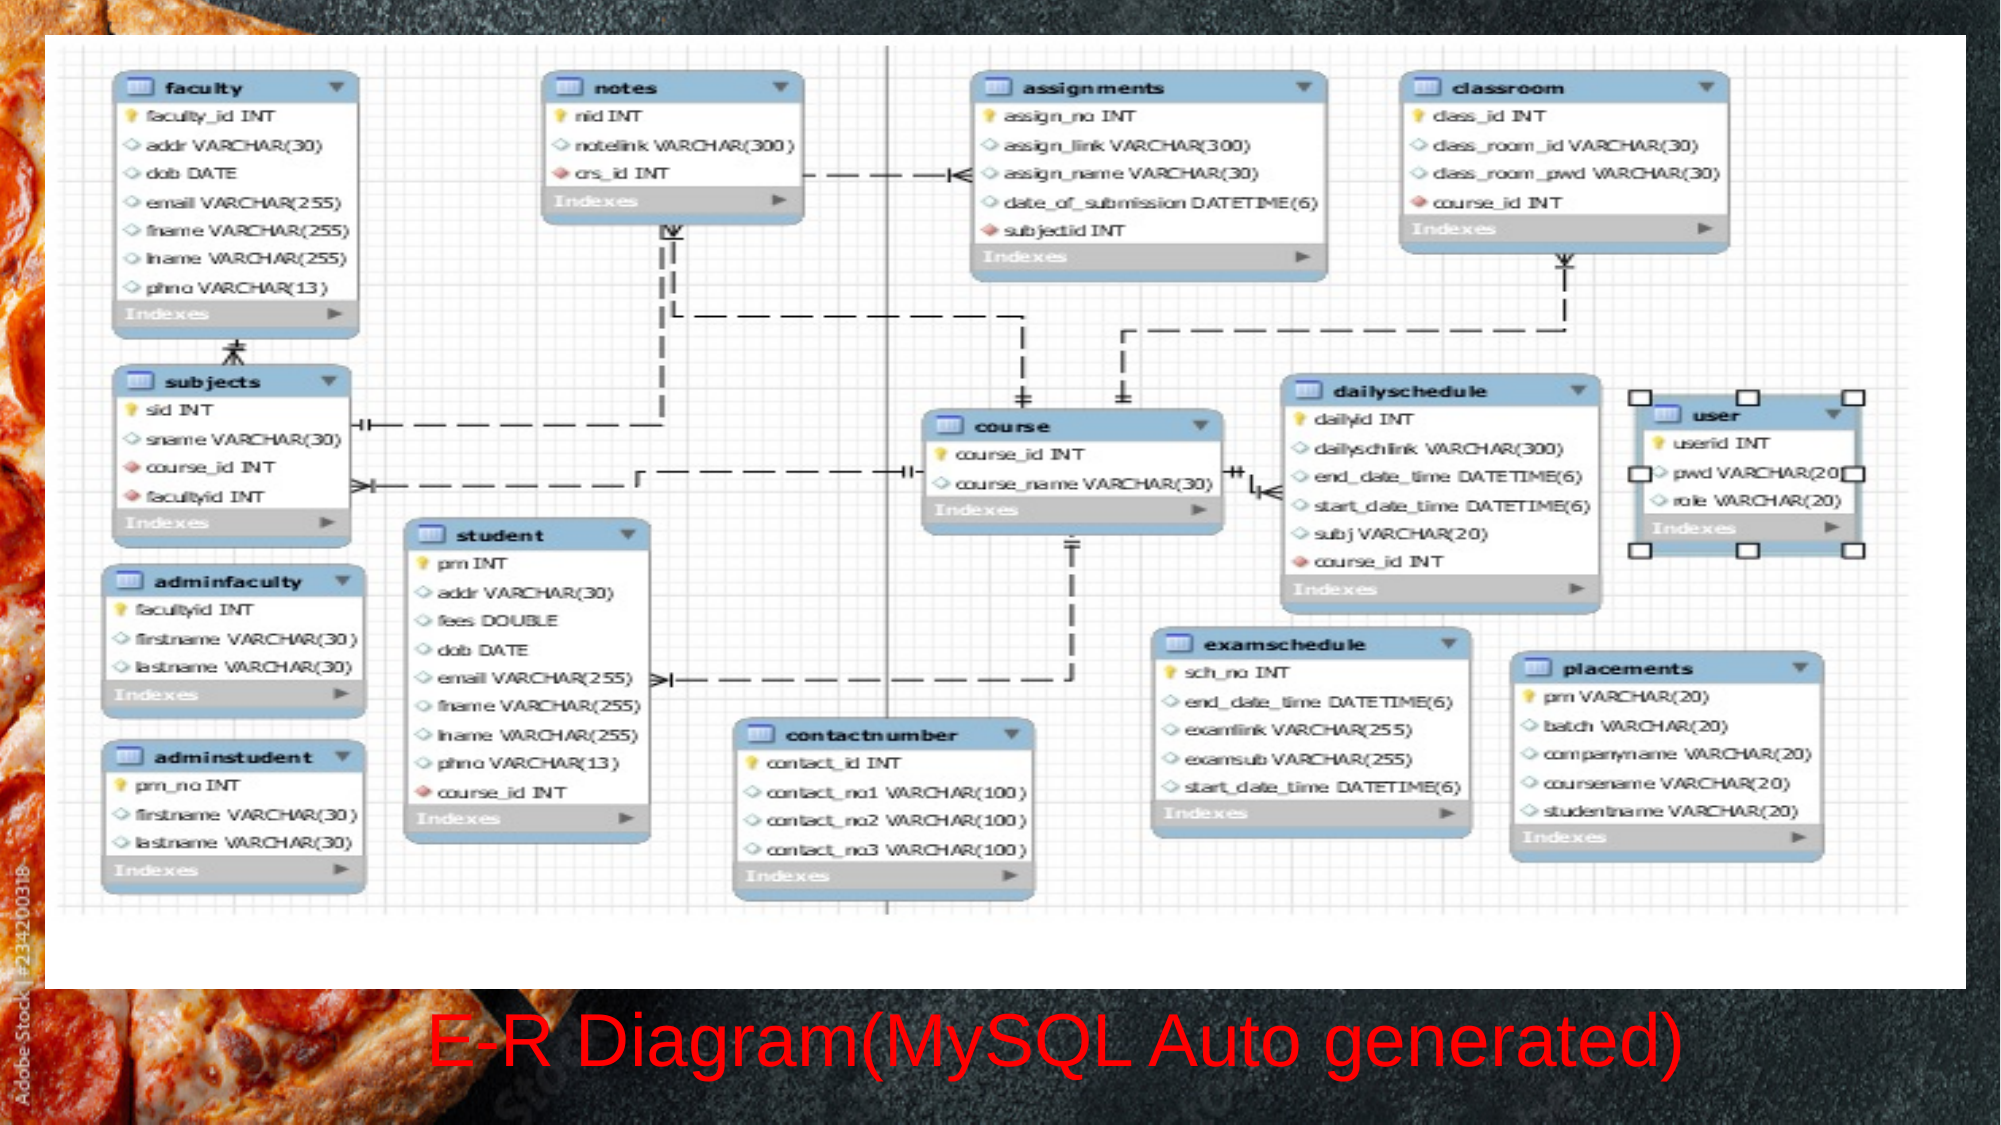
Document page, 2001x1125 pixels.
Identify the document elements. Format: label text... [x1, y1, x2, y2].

text_box E-R Diagram(MySQL Auto generated) [0, 983, 1702, 1089]
picture [0, 0, 2001, 1125]
